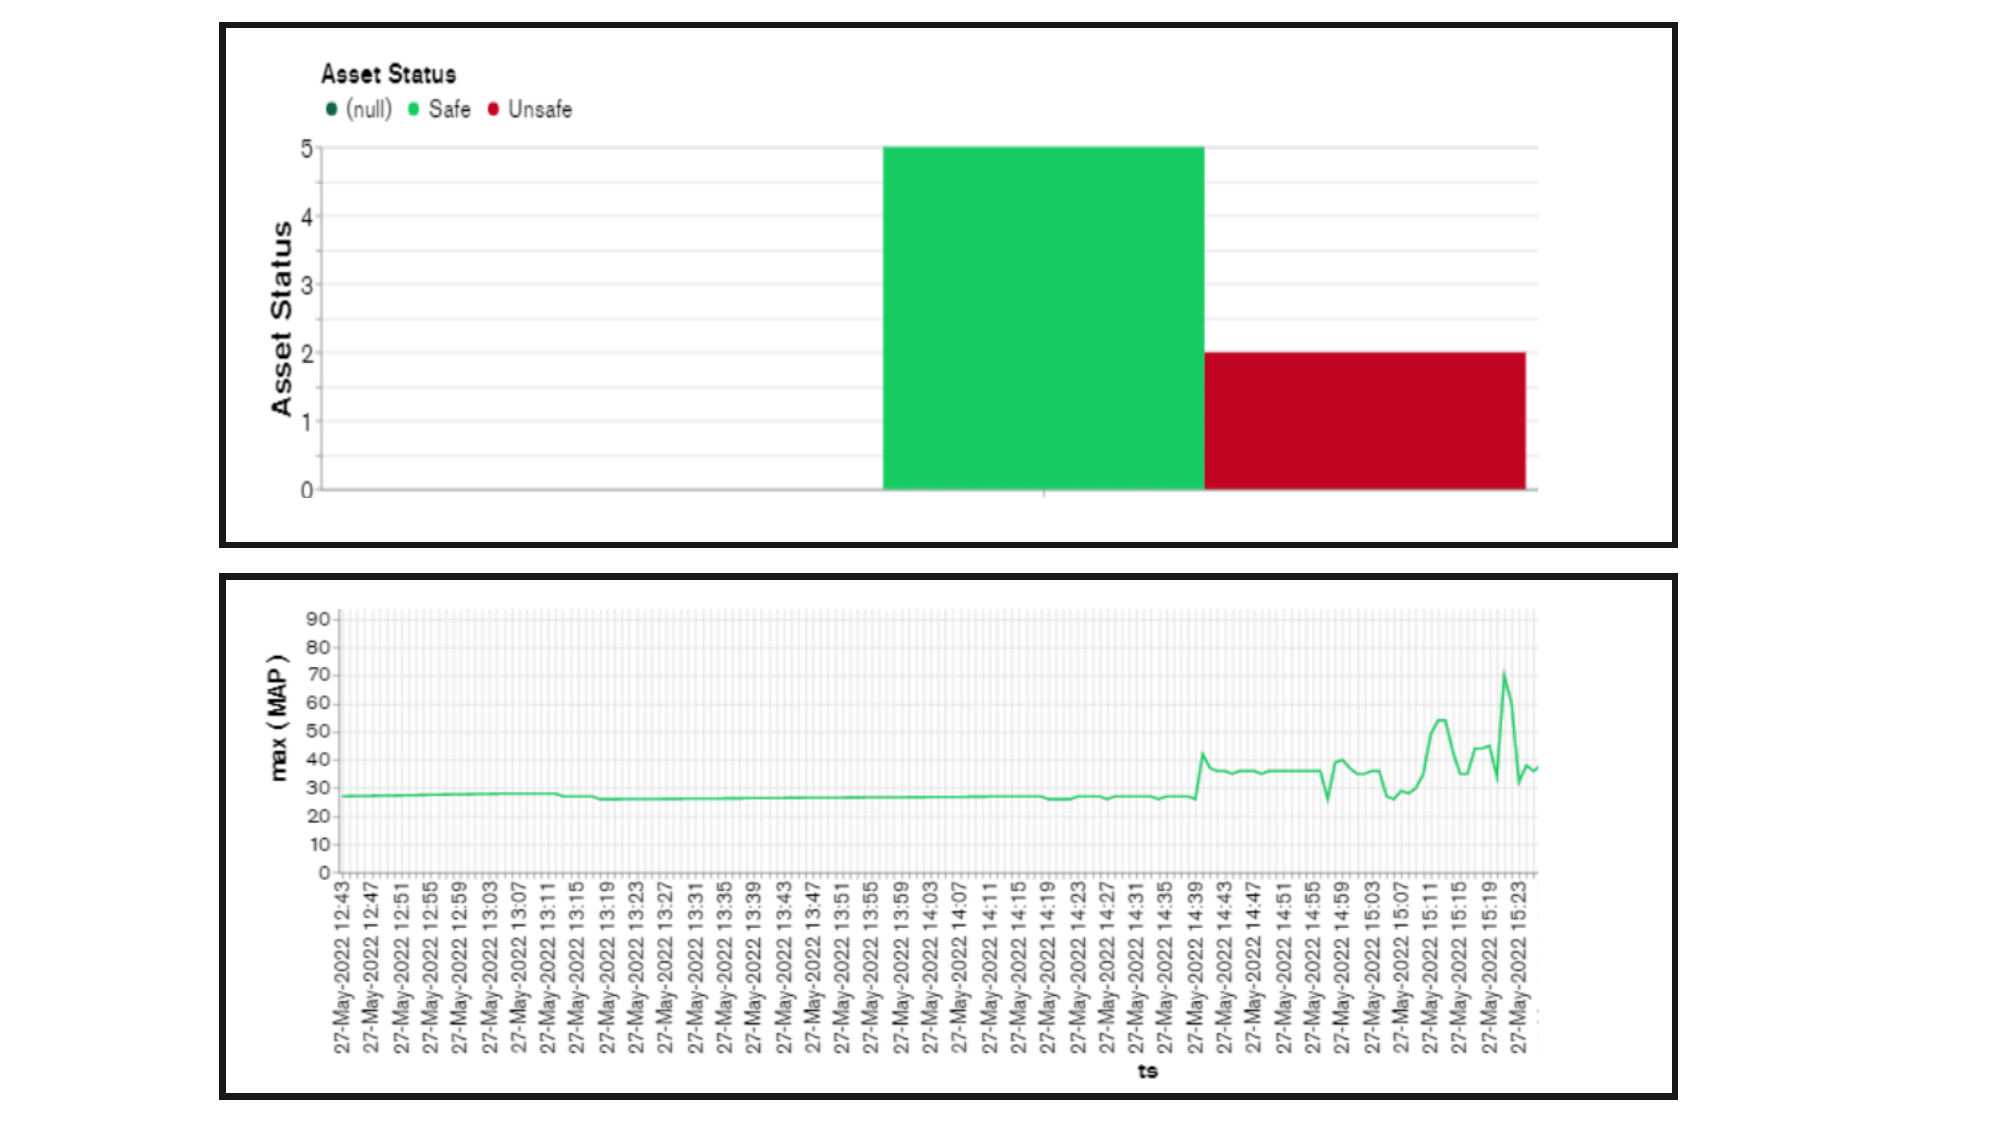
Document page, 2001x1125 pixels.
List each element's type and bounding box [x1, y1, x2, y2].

text_box [221, 576, 1676, 1098]
picture [263, 609, 1539, 1080]
picture [263, 56, 1539, 498]
text_box [221, 24, 1676, 546]
